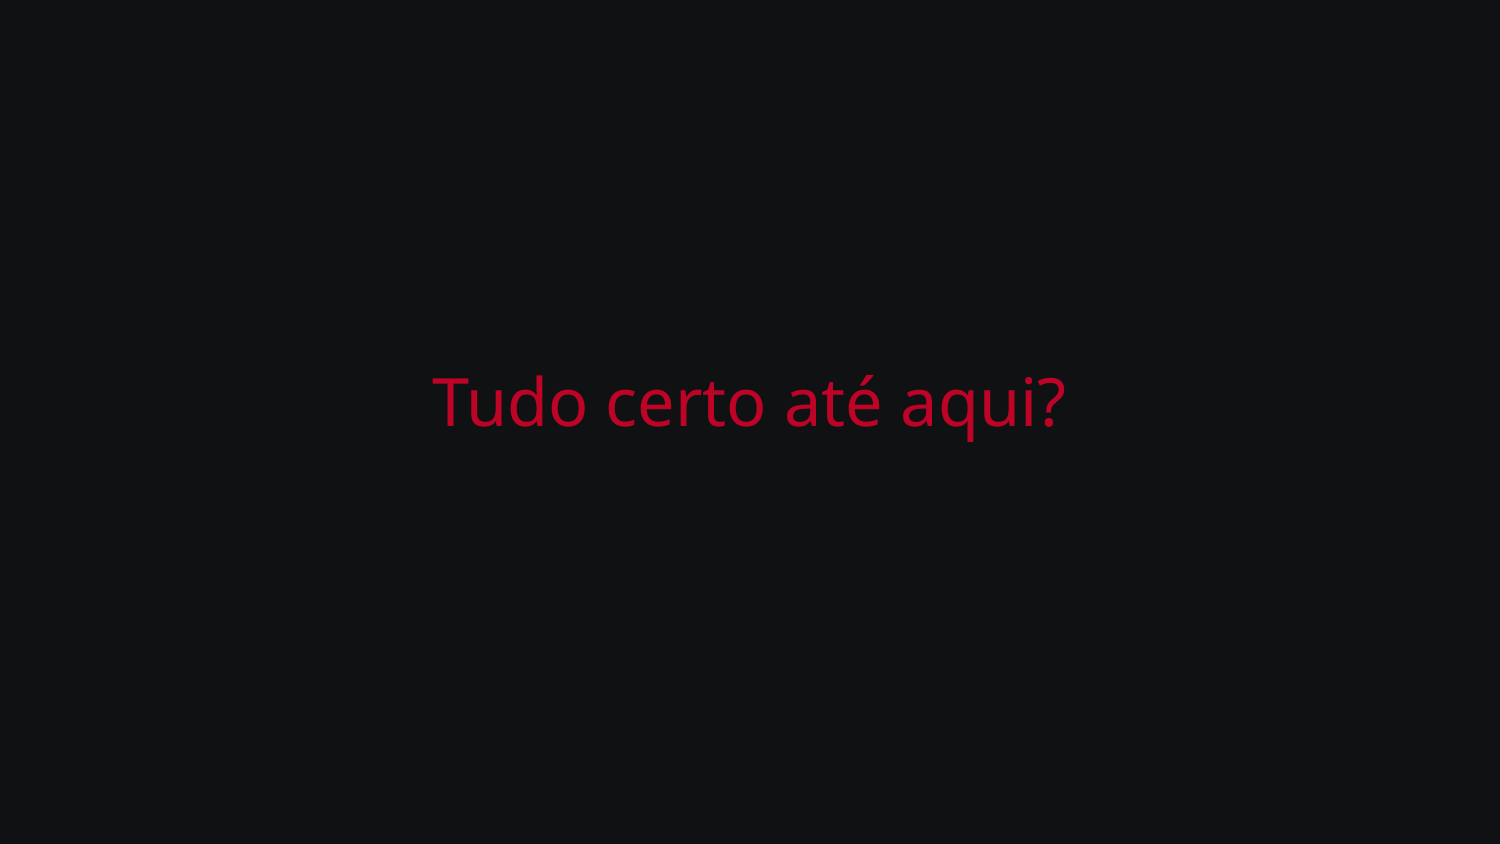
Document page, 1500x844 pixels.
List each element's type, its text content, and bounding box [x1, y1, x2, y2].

title Tudo certo até aqui? [195, 345, 1304, 440]
